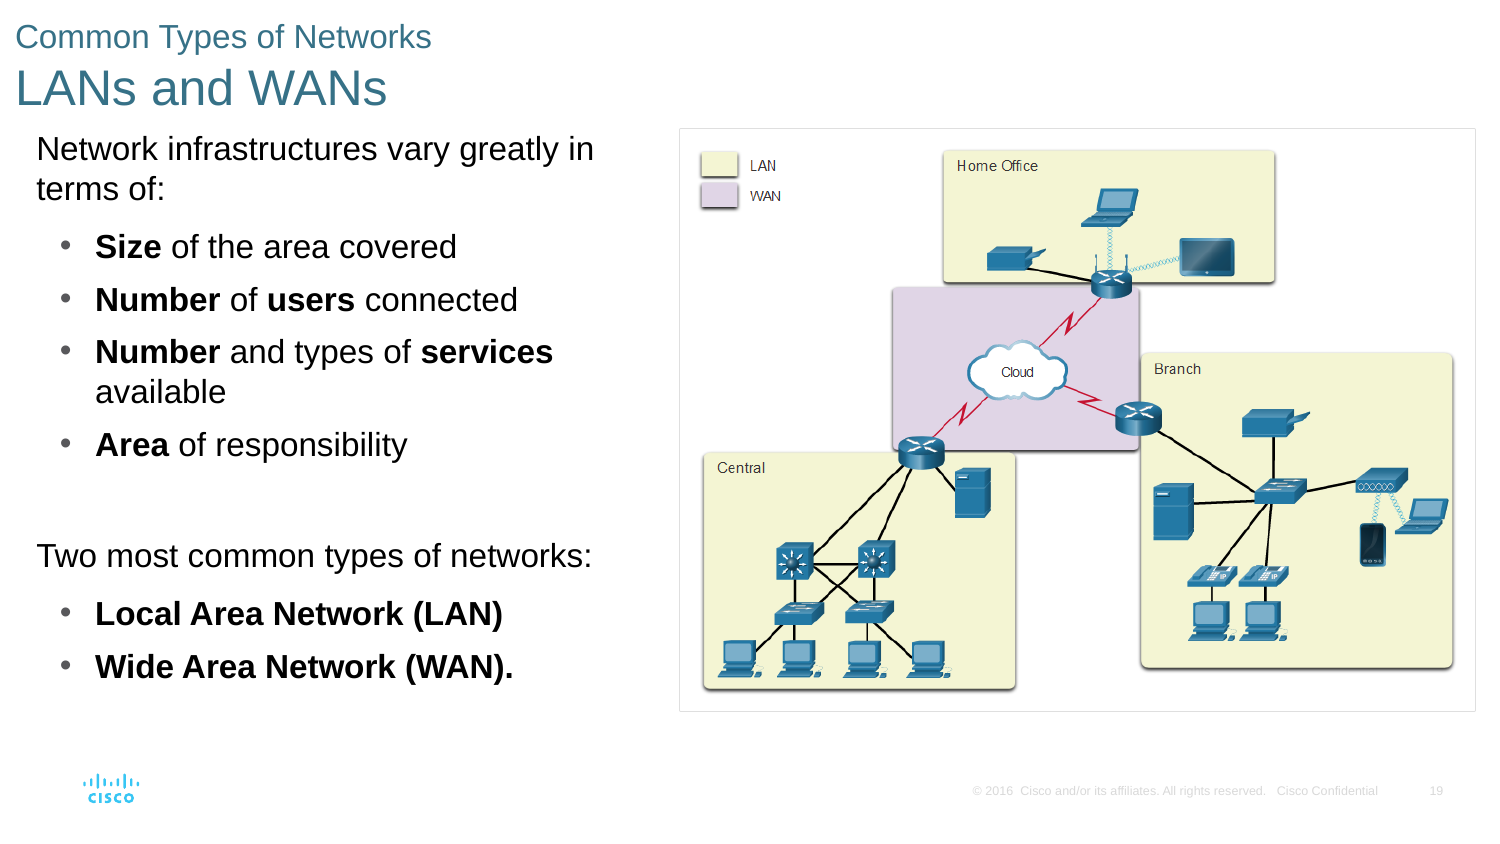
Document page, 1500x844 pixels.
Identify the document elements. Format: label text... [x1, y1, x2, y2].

picture [676, 122, 1479, 715]
list Network infrastructures vary greatly in terms of: Size of the area covered Number of users connected Number and types of services available Area of responsibility Two most common types of networks: Local Area Network (LAN) Wide Area Network (WAN). [21, 119, 677, 727]
title Common Types of Networks LANs and WANs [0, 6, 1500, 124]
